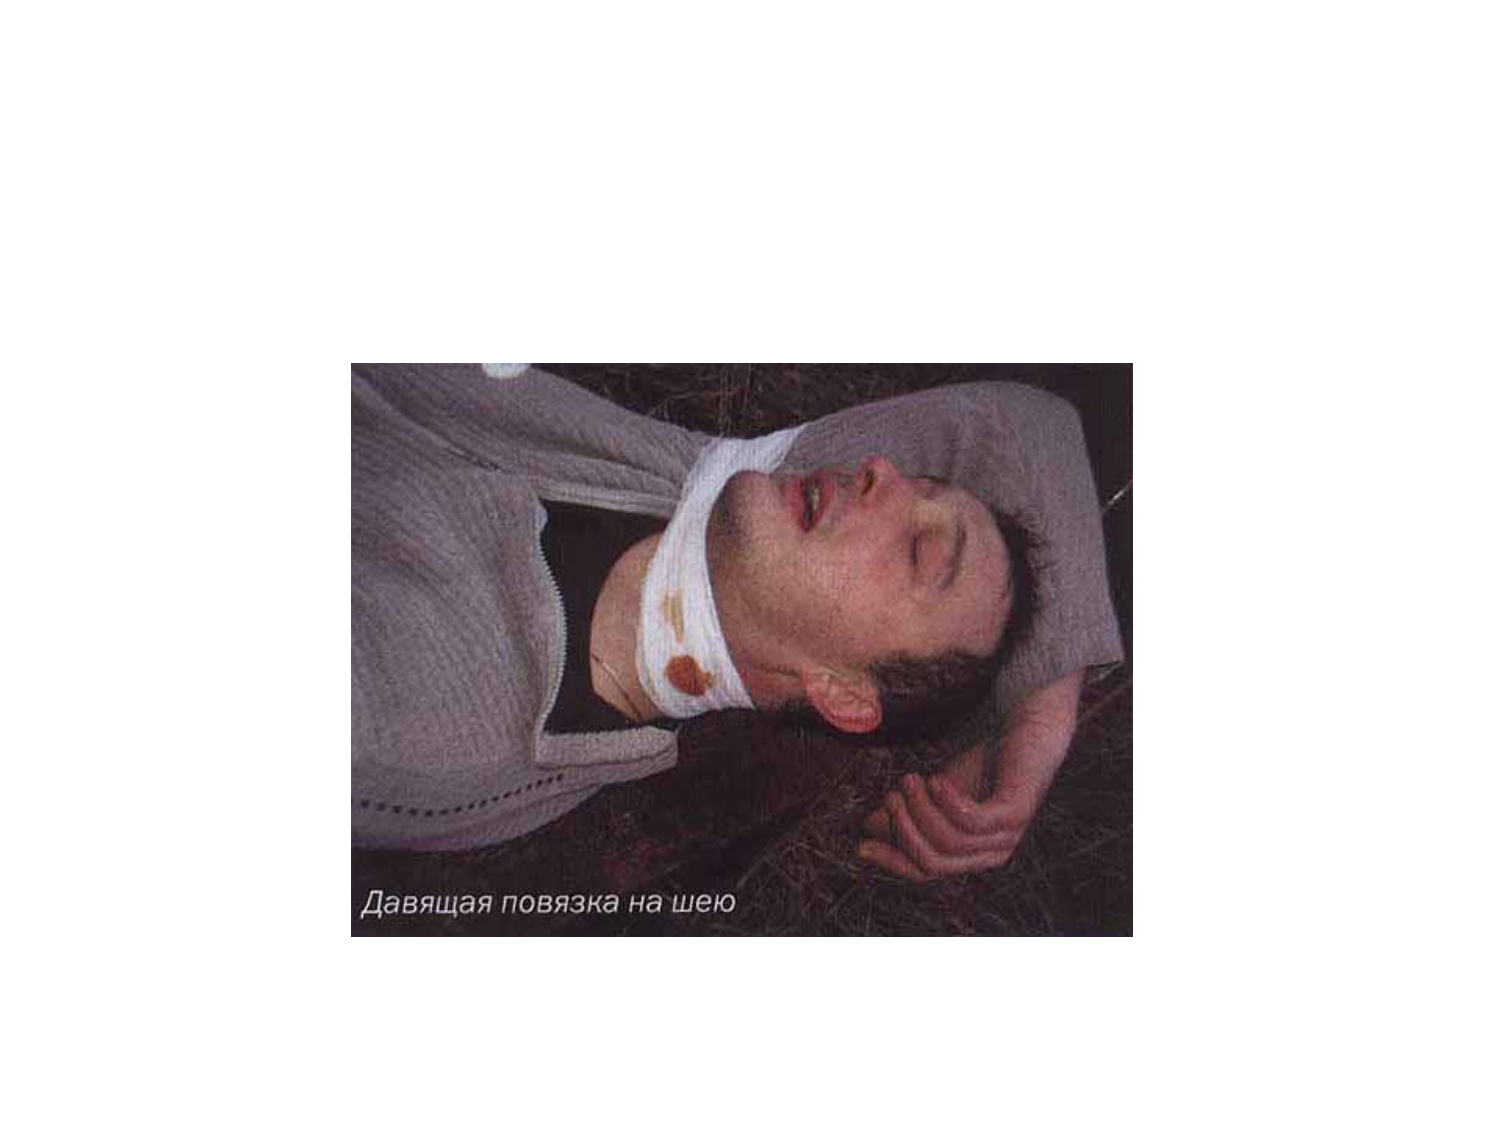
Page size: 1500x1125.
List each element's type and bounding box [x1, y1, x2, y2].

picture [351, 362, 1134, 937]
